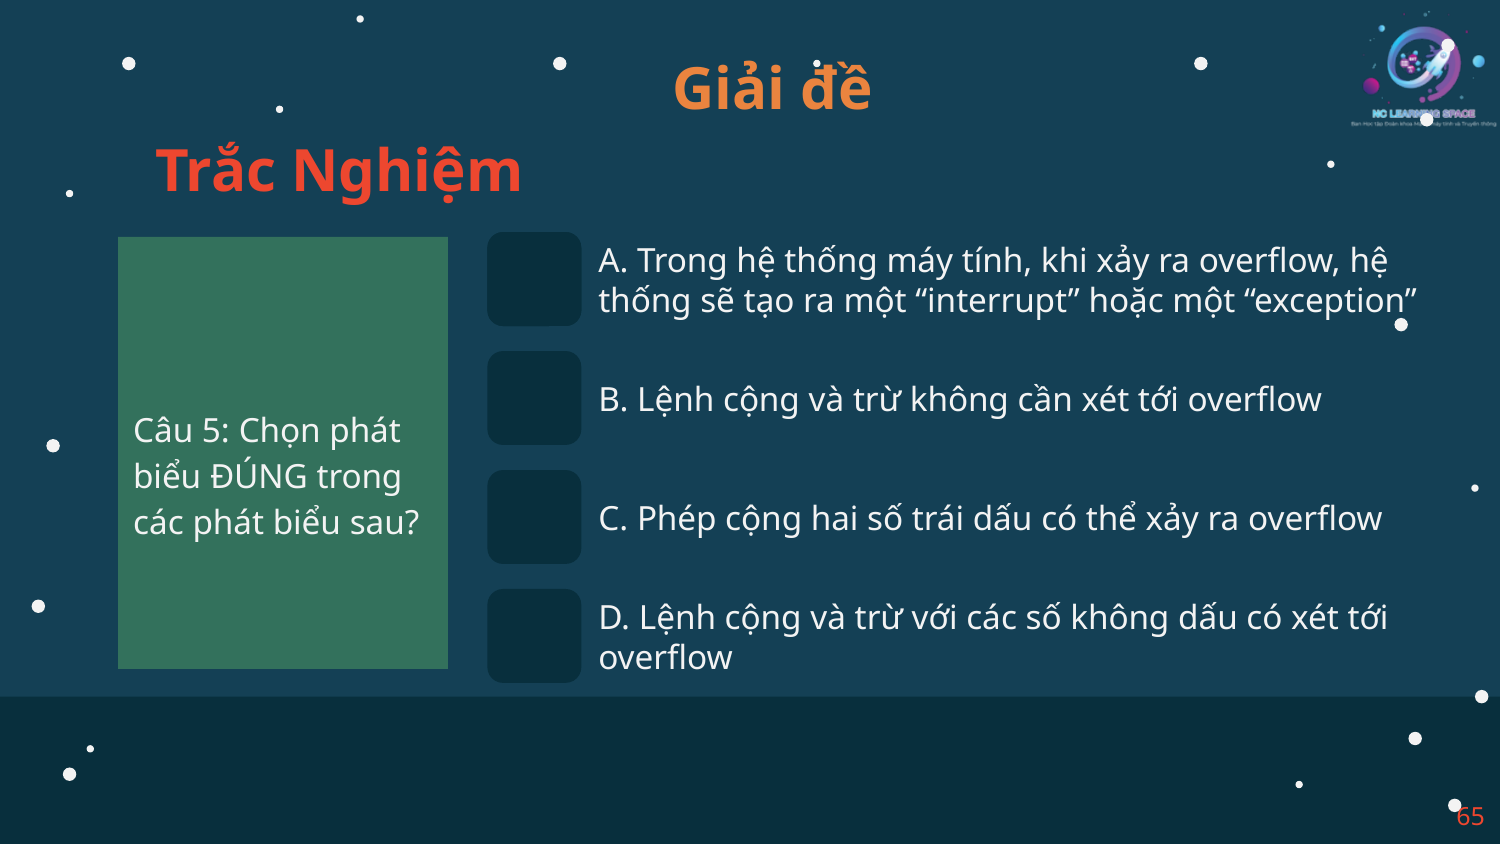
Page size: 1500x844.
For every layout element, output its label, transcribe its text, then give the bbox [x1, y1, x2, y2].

text_box B. Lệnh cộng và trừ không cần xét tới overflow [598, 365, 1446, 431]
text_box Trắc Nghiệm [140, 126, 891, 211]
text_box [487, 470, 582, 564]
text_box [487, 232, 582, 327]
text_box A. Trong hệ thống máy tính, khi xảy ra overflow, hệ thống sẽ tạo ra một “interrupt” hoặc một “exception” [598, 246, 1446, 312]
text_box D. Lệnh cộng và trừ với các số không dấu có xét tới overflow [598, 602, 1446, 669]
text_box C. Phép cộng hai số trái dấu có thể xảy ra overflow [598, 483, 1446, 550]
slide_number 65 [1162, 794, 1500, 840]
text_box Giải đề [140, 39, 1405, 133]
text_box [487, 588, 582, 683]
text_box [487, 351, 582, 445]
picture [1337, 0, 1500, 156]
text_box Câu 5: Chọn phát biểu ĐÚNG trong các phát biểu sau? [118, 236, 448, 669]
